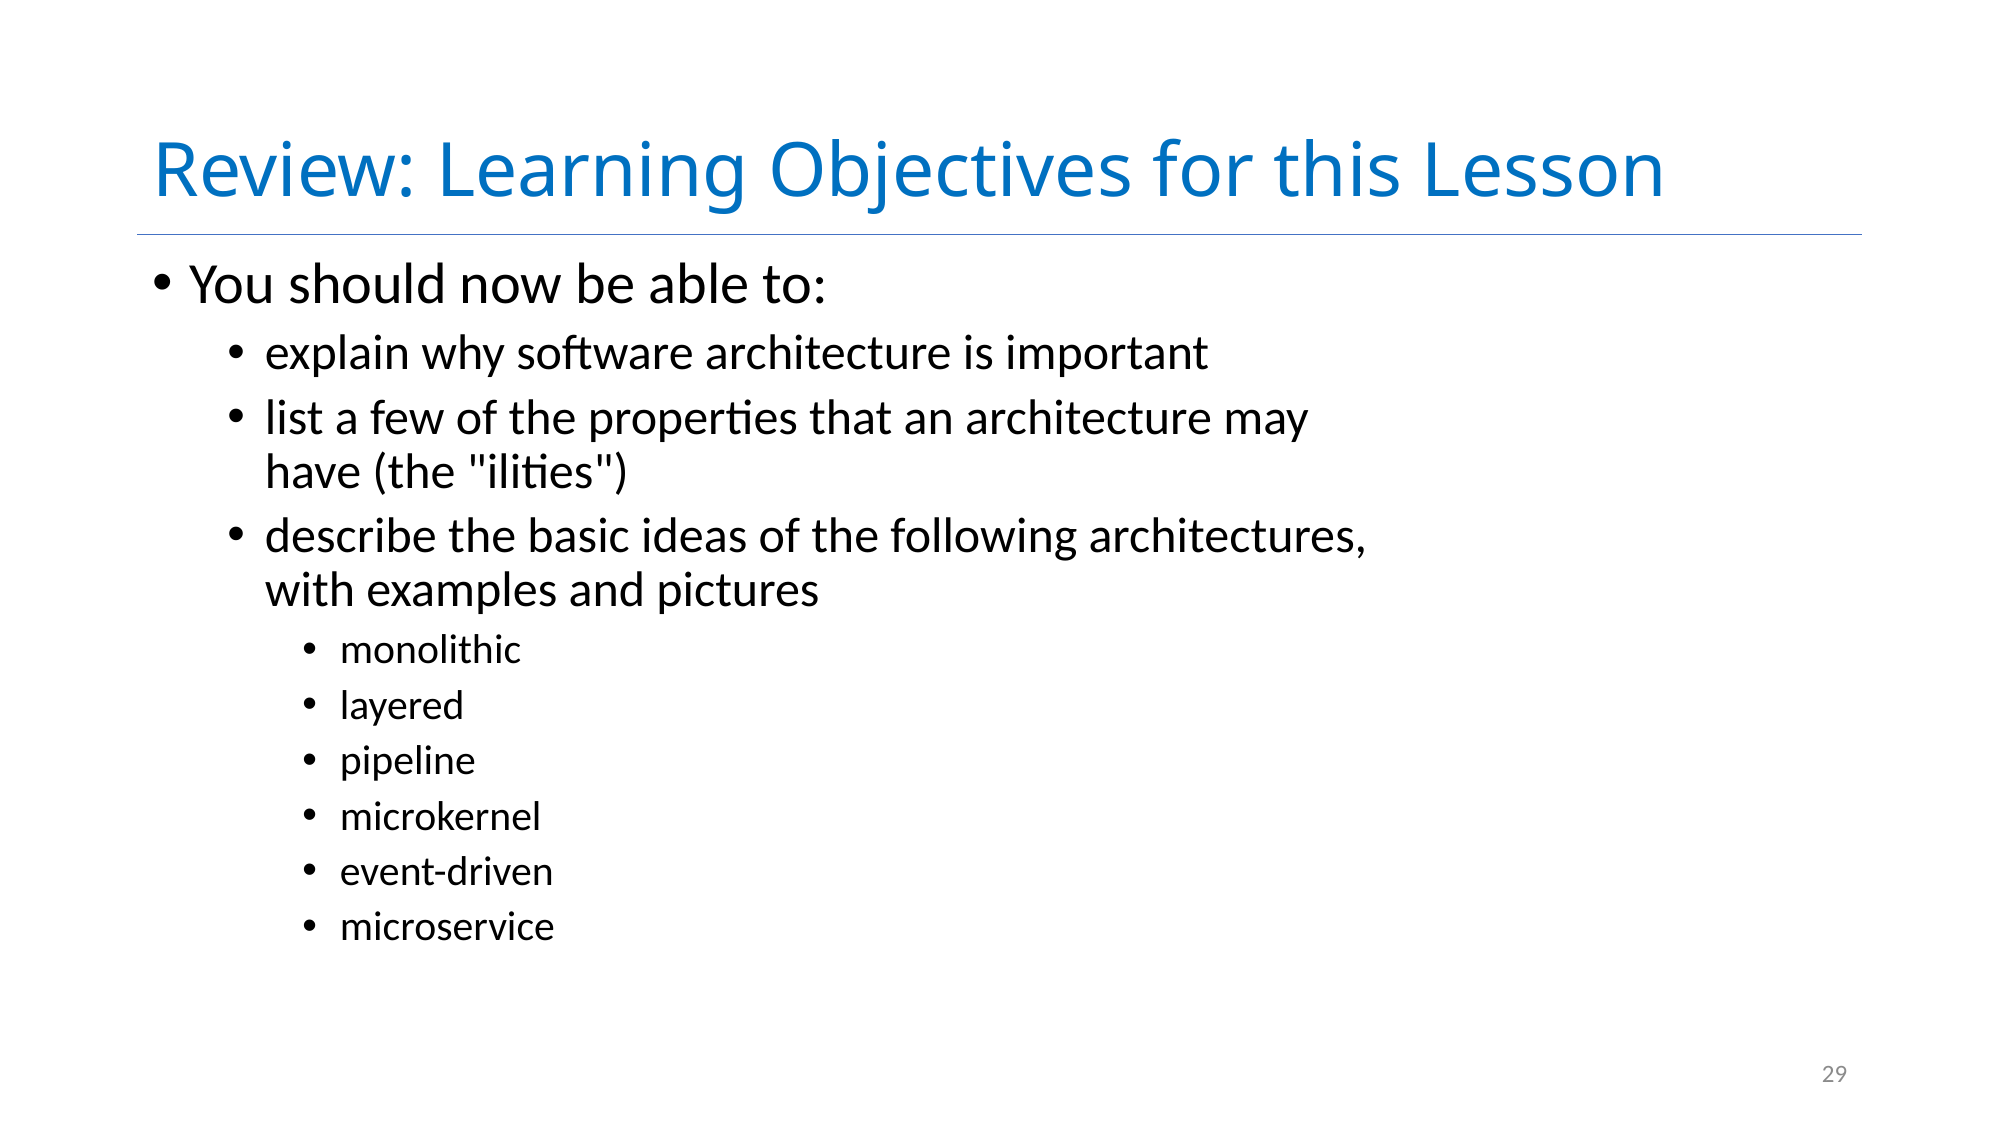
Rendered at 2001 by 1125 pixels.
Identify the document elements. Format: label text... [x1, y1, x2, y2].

title Review: Learning Objectives for this Lesson [137, 3, 1863, 221]
slide_number 29 [1412, 1042, 1863, 1103]
list You should now be able to: explain why software architecture is important list a few of the properties that an architecture may have (the "ilities") describe the basic ideas of the following architectures, with examples and pictures monolithic layered pipeline microkernel event-driven microservice [137, 246, 1432, 960]
